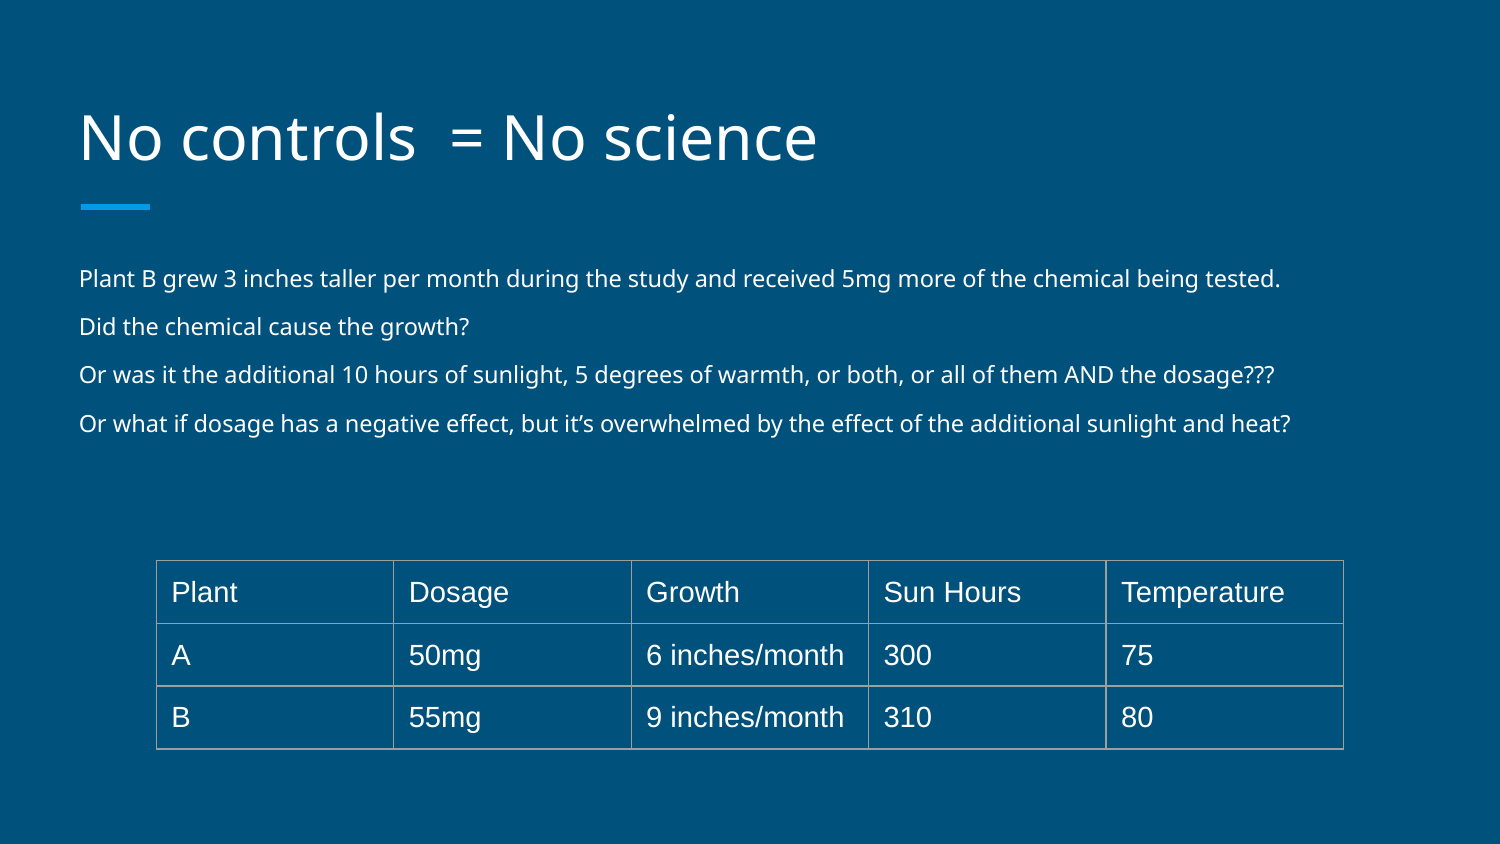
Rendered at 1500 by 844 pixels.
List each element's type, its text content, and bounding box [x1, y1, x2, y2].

table_cell 55mg [394, 687, 631, 748]
table_cell 300 [869, 624, 1105, 685]
table_cell 9 inches/month [632, 687, 868, 748]
title No controls = No science [63, 75, 1437, 188]
list Plant B grew 3 inches taller per month during the study and received 5mg more of the chemical being tested. Did the chemical cause the growth? Or was it the additional 10 hours of sunlight, 5 degrees of warmth, or both, or all of them AND the dosage??? Or what if dosage has a negative effect, but it’s overwhelmed by the effect of the additional sunlight and heat? [63, 244, 1437, 514]
table_cell 50mg [394, 624, 631, 685]
table_header Growth [632, 561, 868, 623]
table_cell 75 [1107, 624, 1343, 685]
table_cell A [157, 624, 393, 685]
table_cell B [157, 687, 393, 748]
table_cell 6 inches/month [632, 624, 868, 685]
table_header Sun Hours [869, 561, 1105, 623]
table_header Plant [157, 561, 393, 623]
table_header Temperature [1107, 561, 1343, 623]
table_header Dosage [394, 561, 631, 623]
table_cell 310 [869, 687, 1105, 748]
table_cell 80 [1107, 687, 1343, 748]
